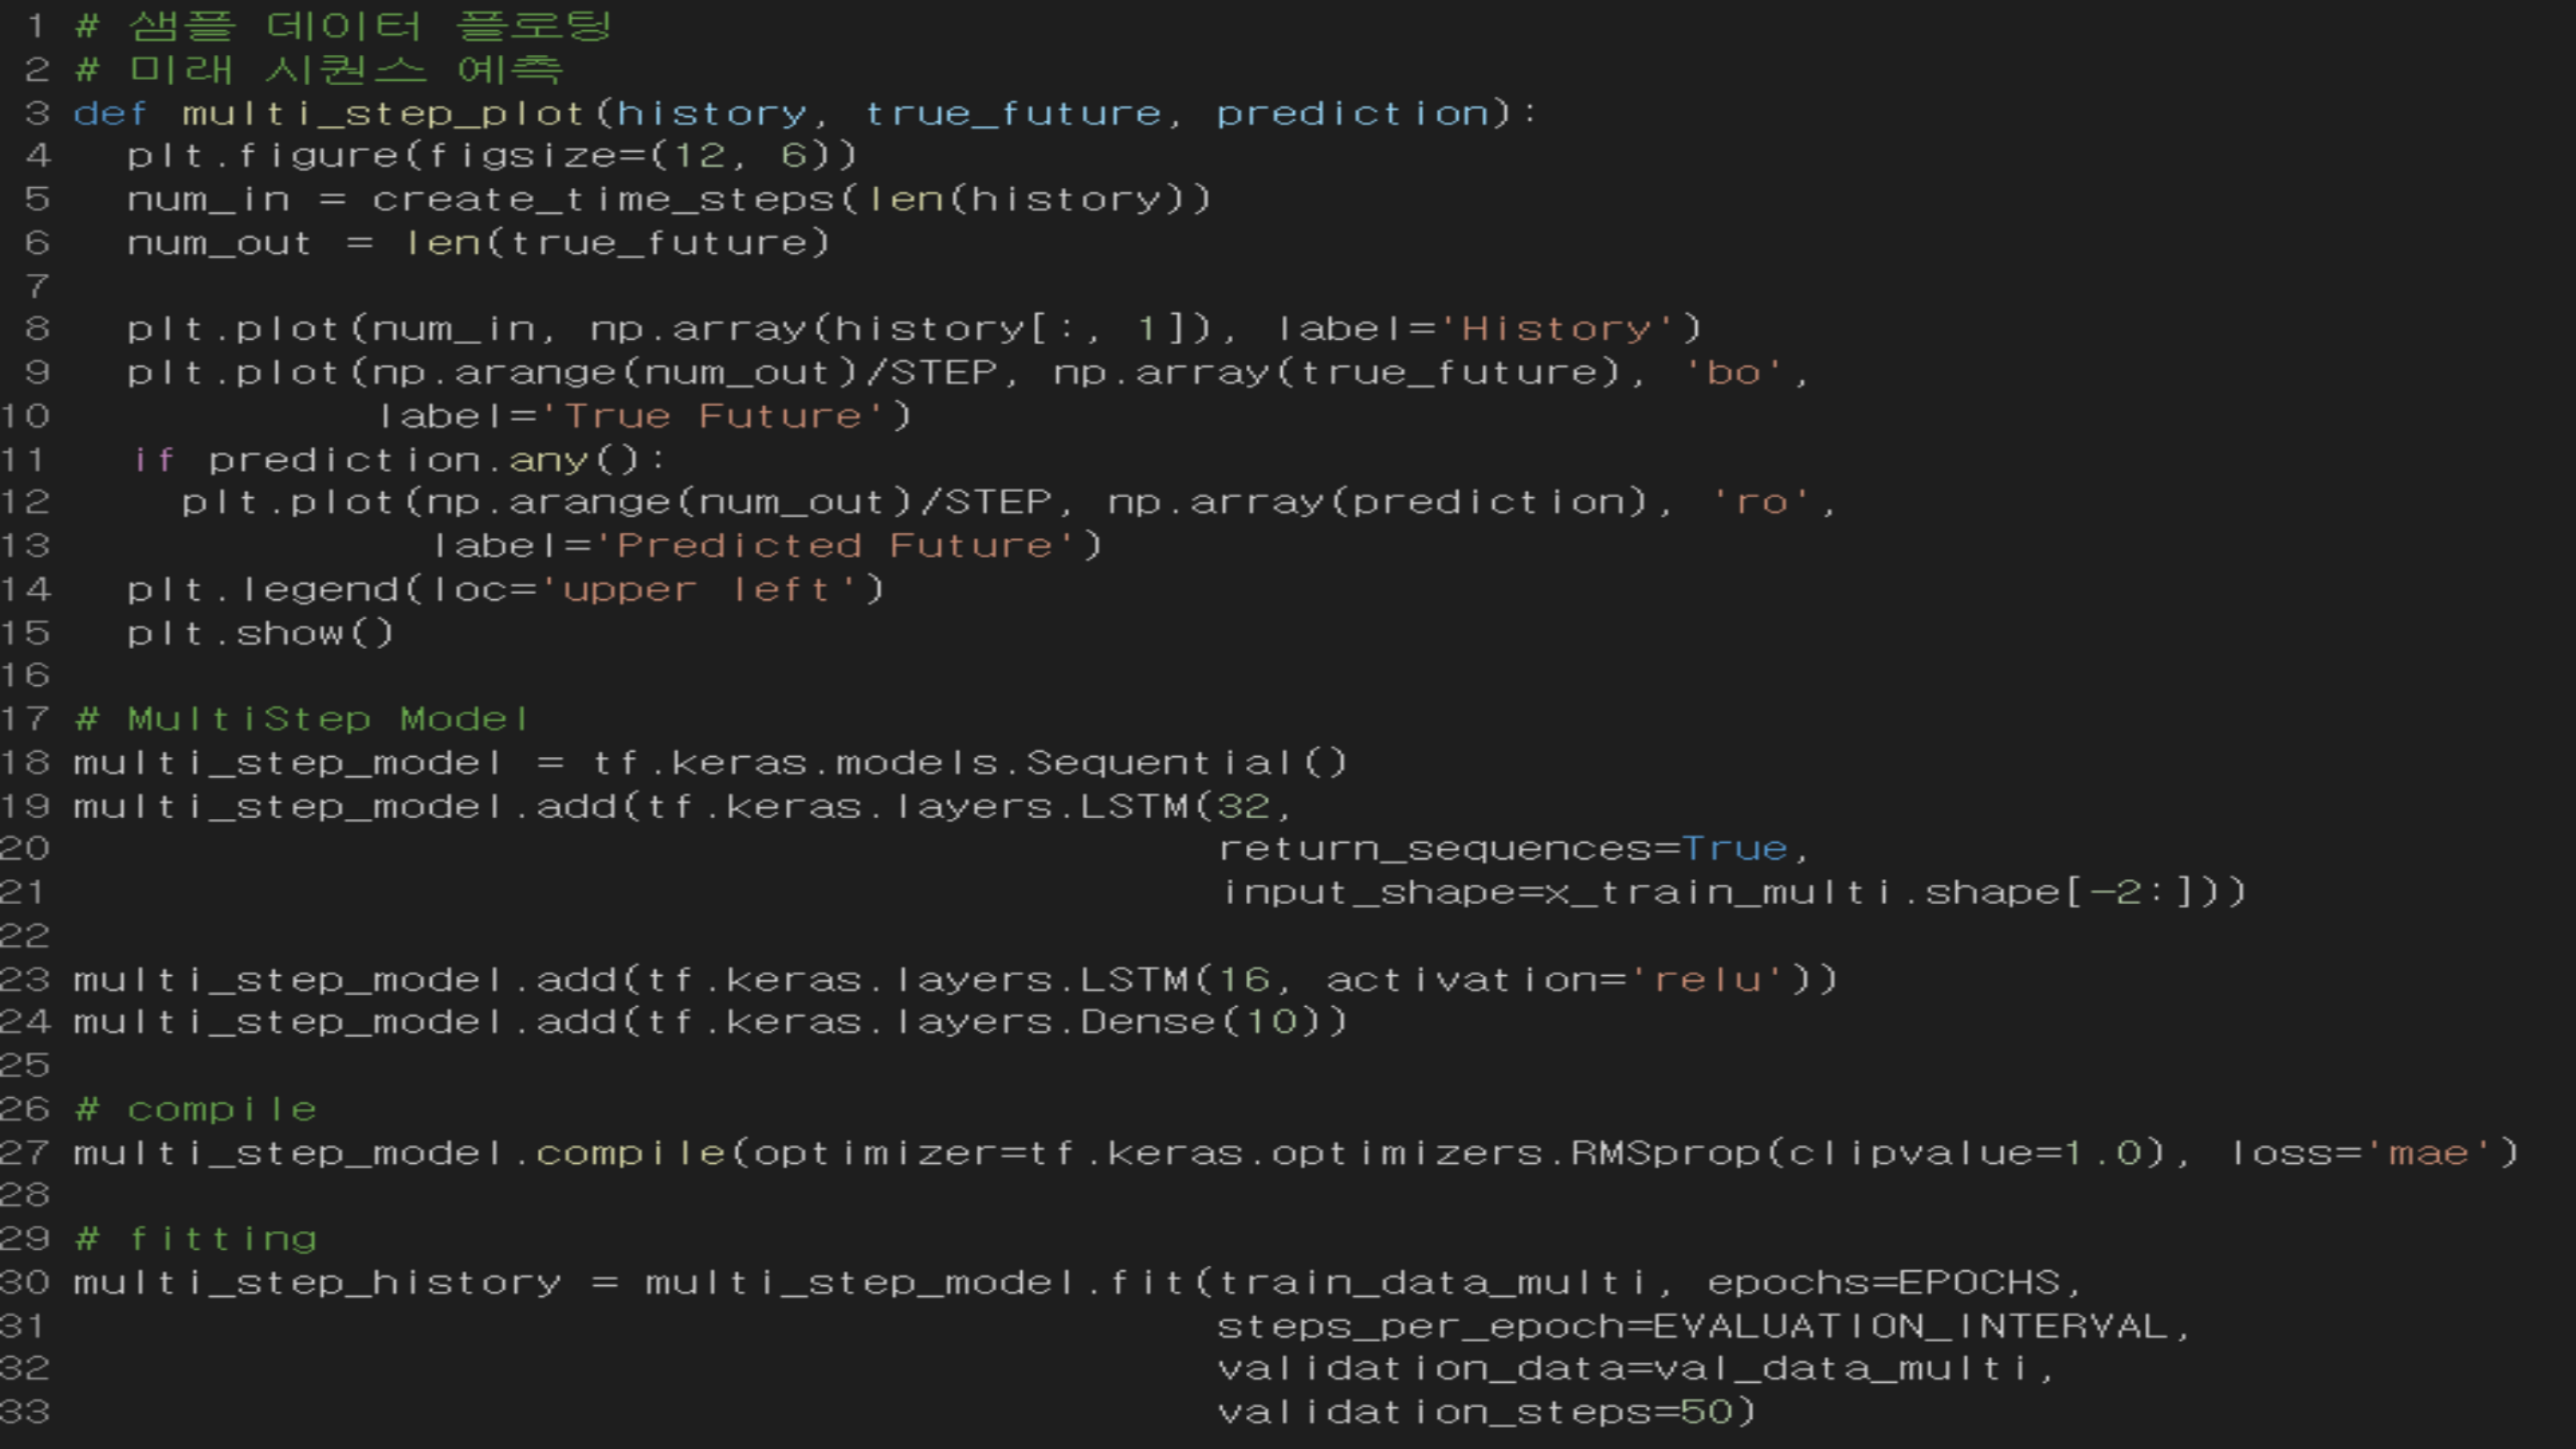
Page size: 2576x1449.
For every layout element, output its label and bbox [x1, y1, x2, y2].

text_box [0, 0, 2576, 1449]
